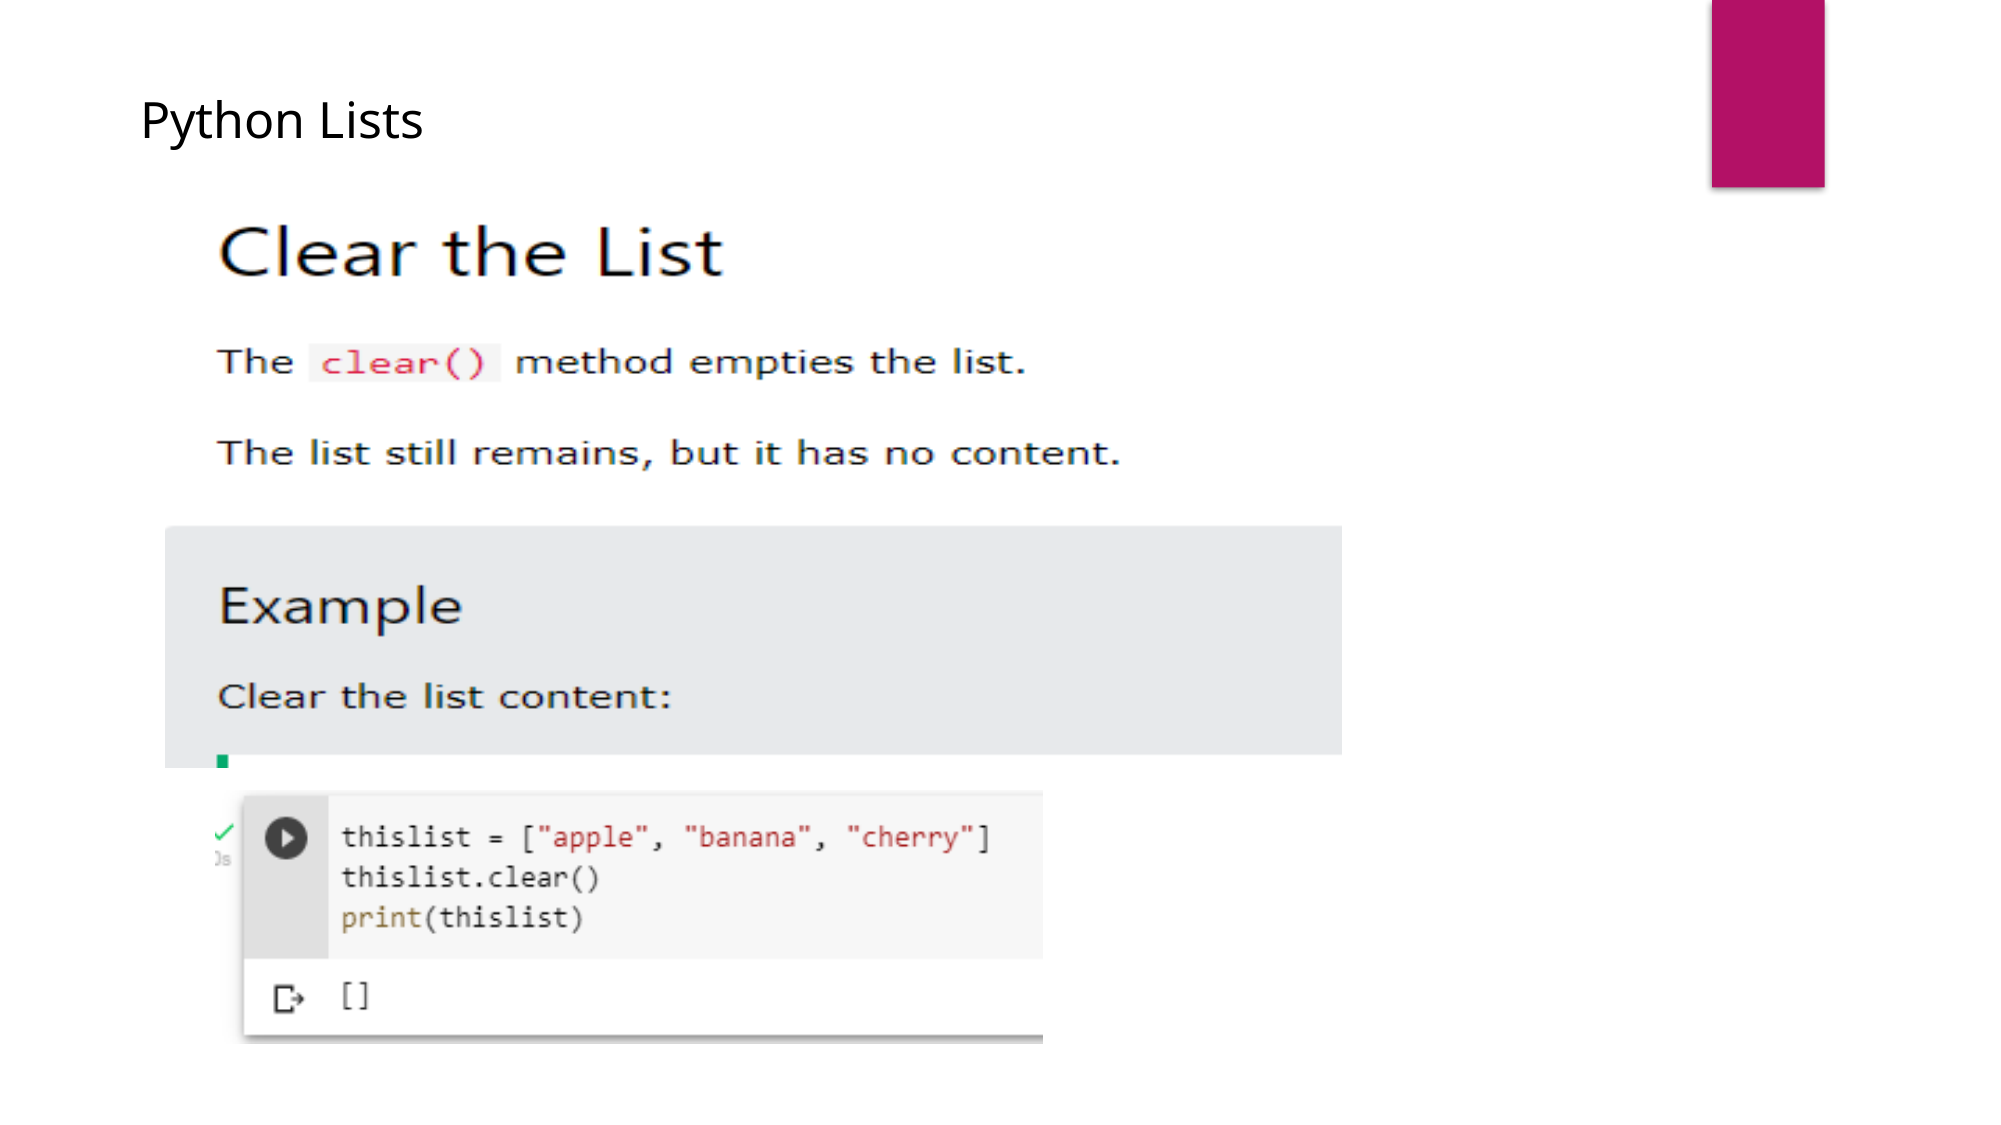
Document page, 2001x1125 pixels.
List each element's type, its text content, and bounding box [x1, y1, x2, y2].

picture [164, 179, 1342, 768]
picture [215, 790, 1044, 1044]
text_box Python Lists [125, 81, 968, 156]
